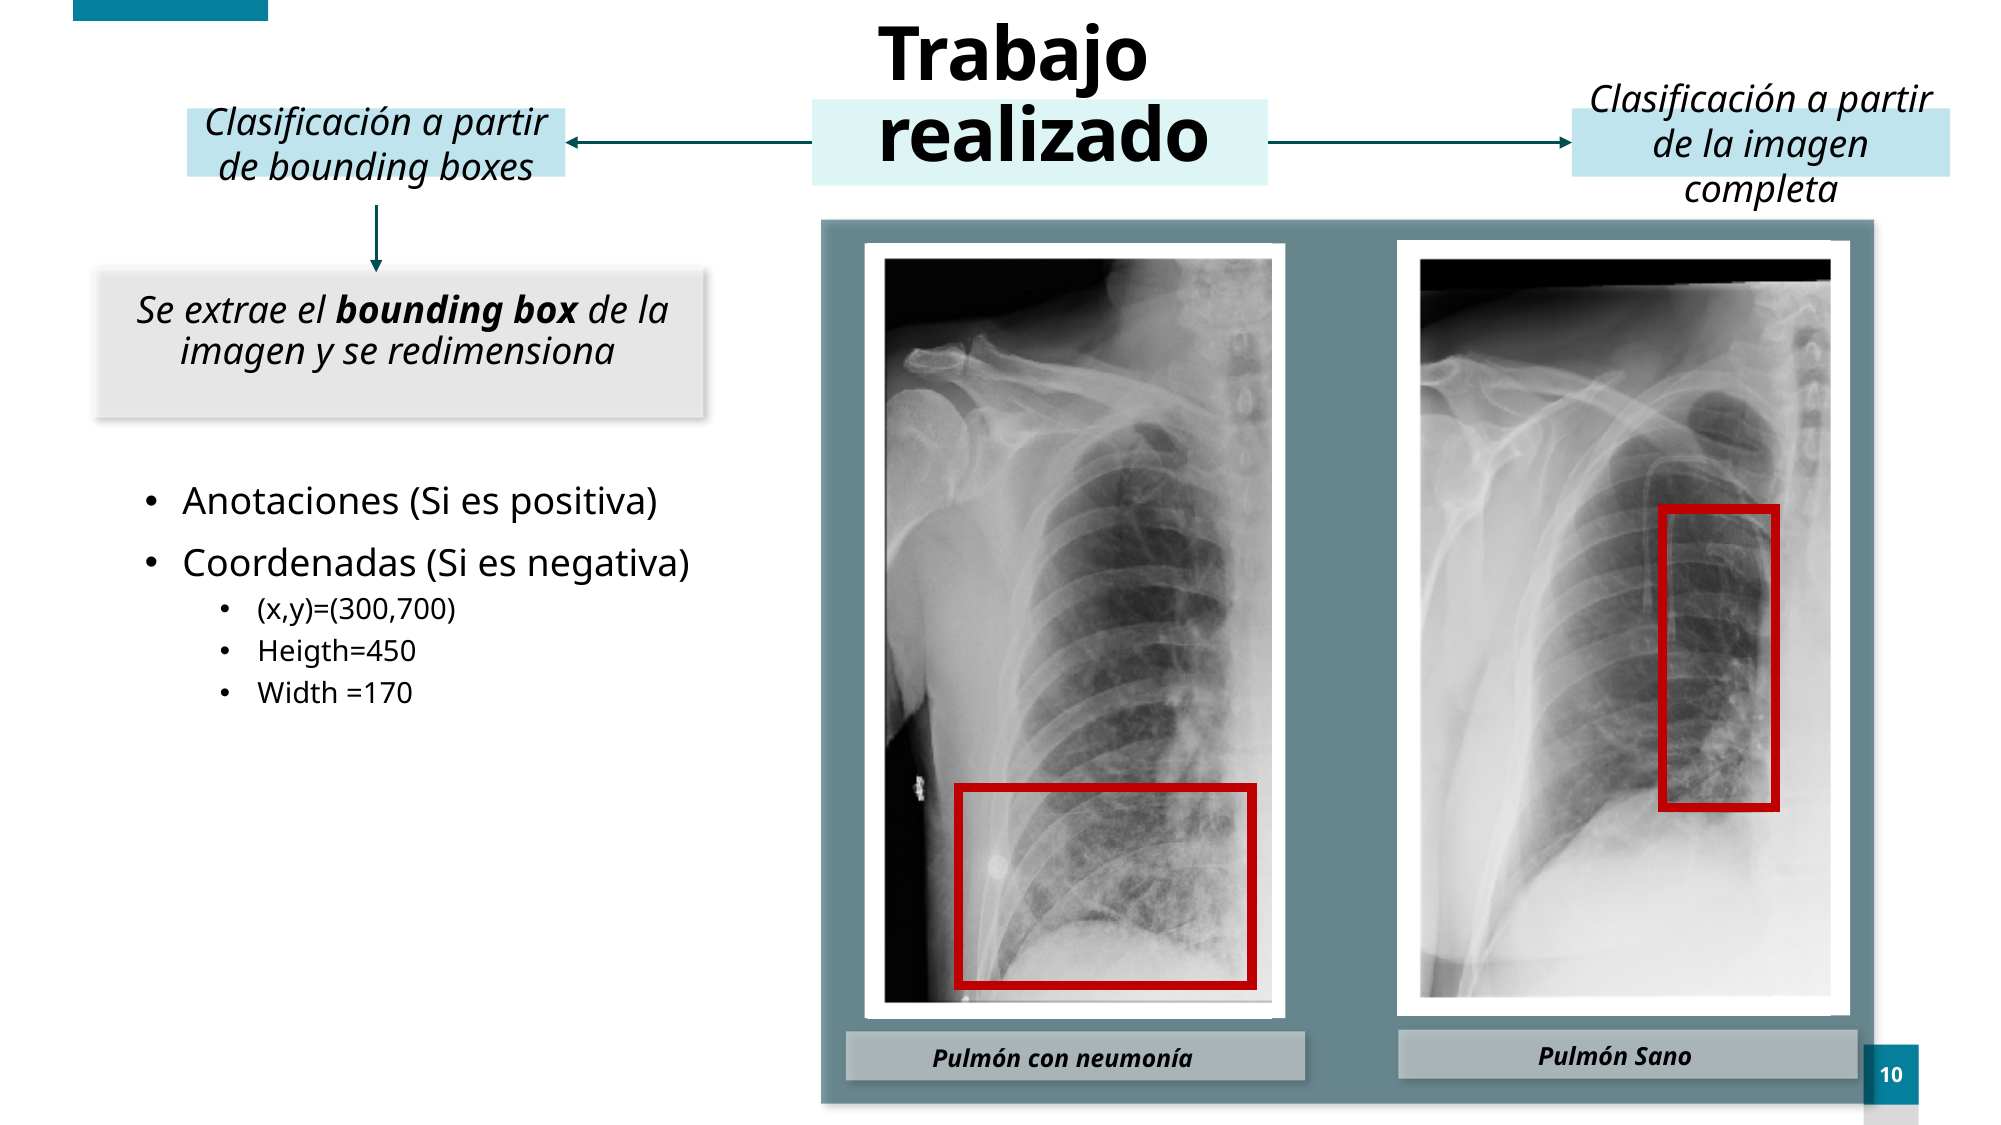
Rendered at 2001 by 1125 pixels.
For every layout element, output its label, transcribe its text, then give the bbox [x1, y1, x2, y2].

text_box [811, 98, 1269, 187]
text_box [91, 266, 704, 419]
text_box Clasificación a partir de la imagen completa [1571, 107, 1951, 178]
text_box Anotaciones (Si es positiva) Coordenadas (Si es negativa) (x,y)=(300,700) Heigth=450 Width =170 [129, 474, 797, 785]
text_box [863, 242, 1286, 1019]
picture [867, 243, 1272, 1019]
text_box Clasificación a partir de bounding boxes [186, 107, 566, 178]
text_box Trabajo realizado [862, 7, 1348, 185]
text_box Se extrae el bounding box de la imagen y se redimensiona [110, 283, 686, 418]
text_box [1396, 1029, 1858, 1079]
text_box [1831, 240, 1851, 1016]
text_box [844, 1031, 1306, 1081]
picture [1397, 240, 1831, 1016]
text_box [820, 219, 1875, 1105]
